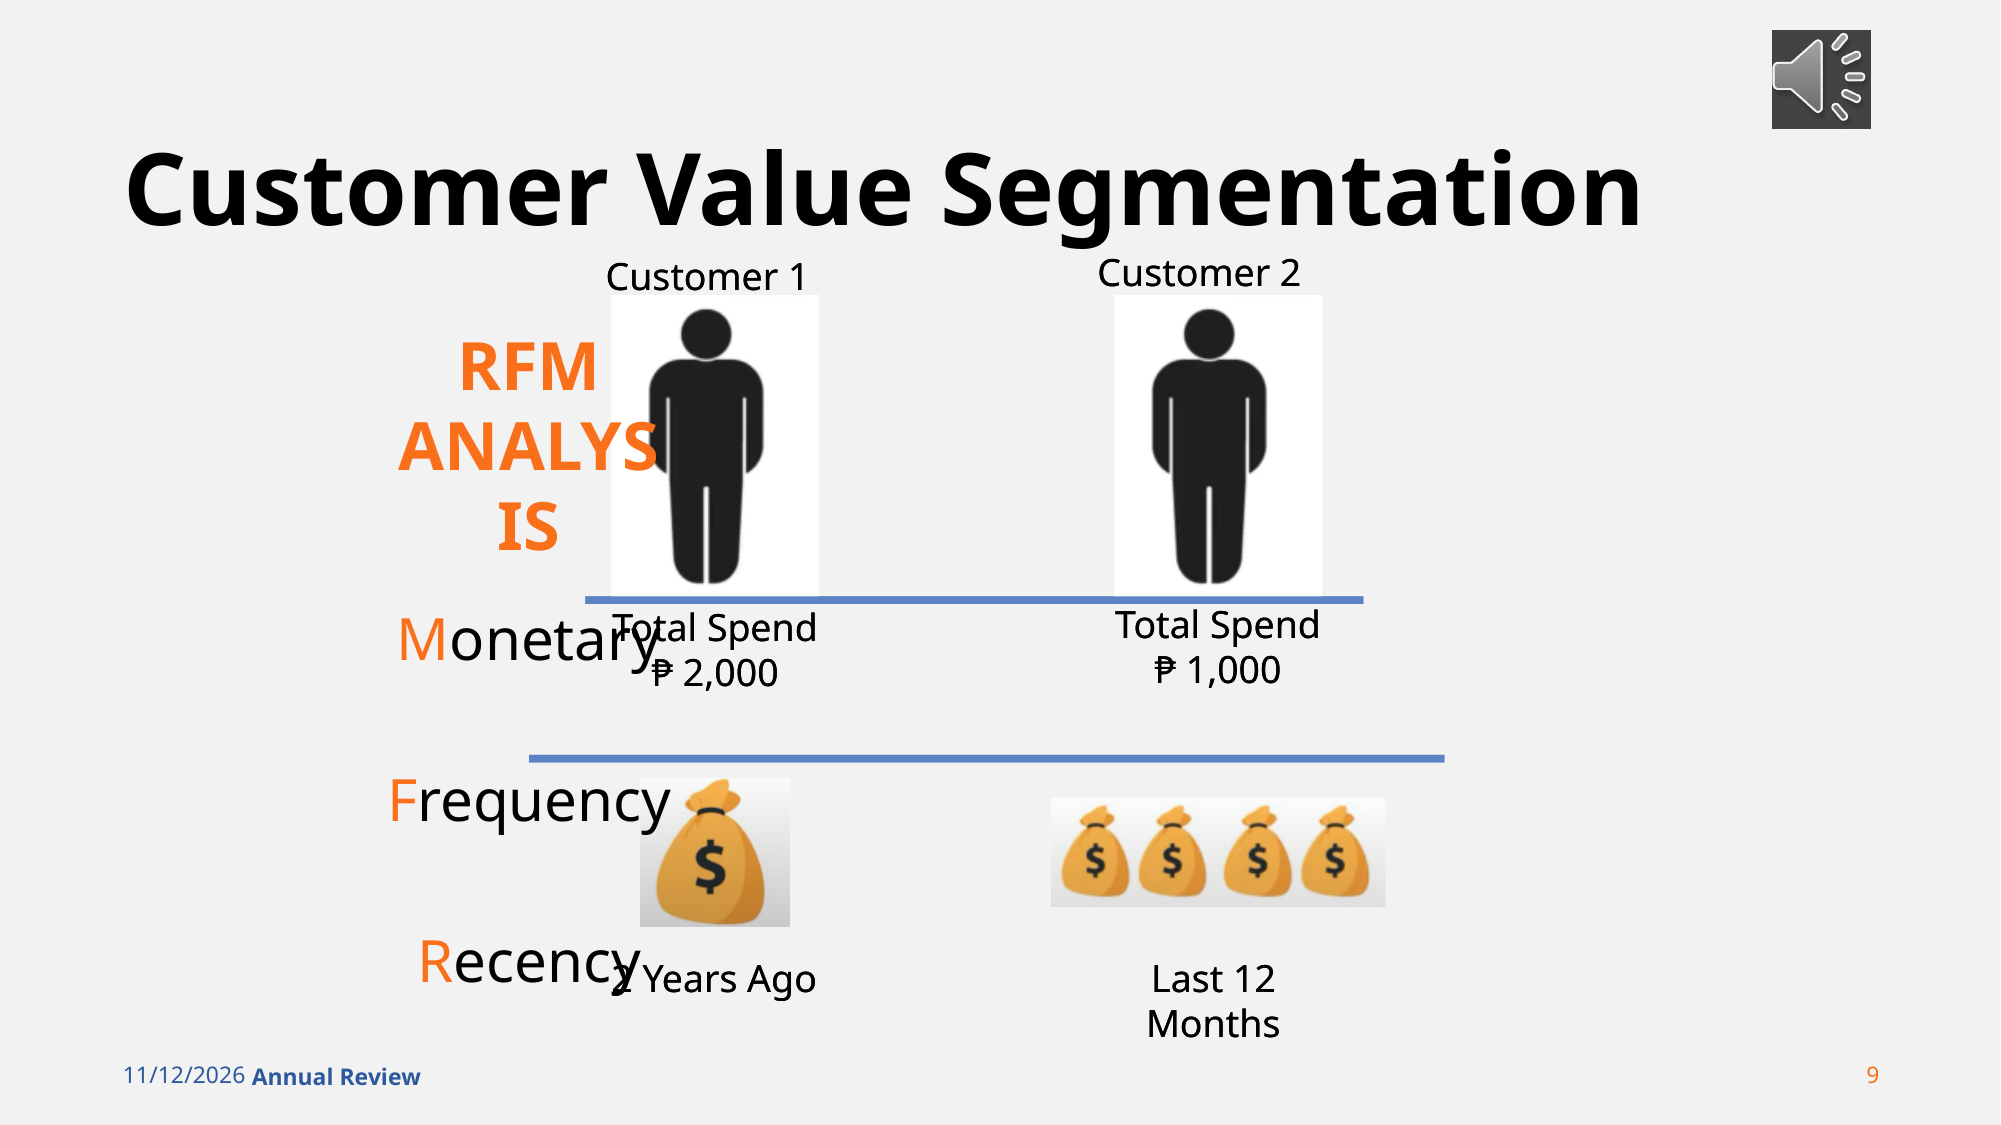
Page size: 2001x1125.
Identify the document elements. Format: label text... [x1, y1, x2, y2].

text_box Frequency [372, 755, 529, 841]
text_box Monetary [382, 594, 529, 680]
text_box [529, 241, 1445, 1009]
picture [1771, 29, 1872, 130]
text_box Last 12 Months [1068, 1009, 1359, 1053]
text_box Recency [402, 916, 529, 1002]
title Customer Value Segmentation [108, 132, 1863, 269]
text_box RFM ANALYSIS [383, 316, 529, 572]
